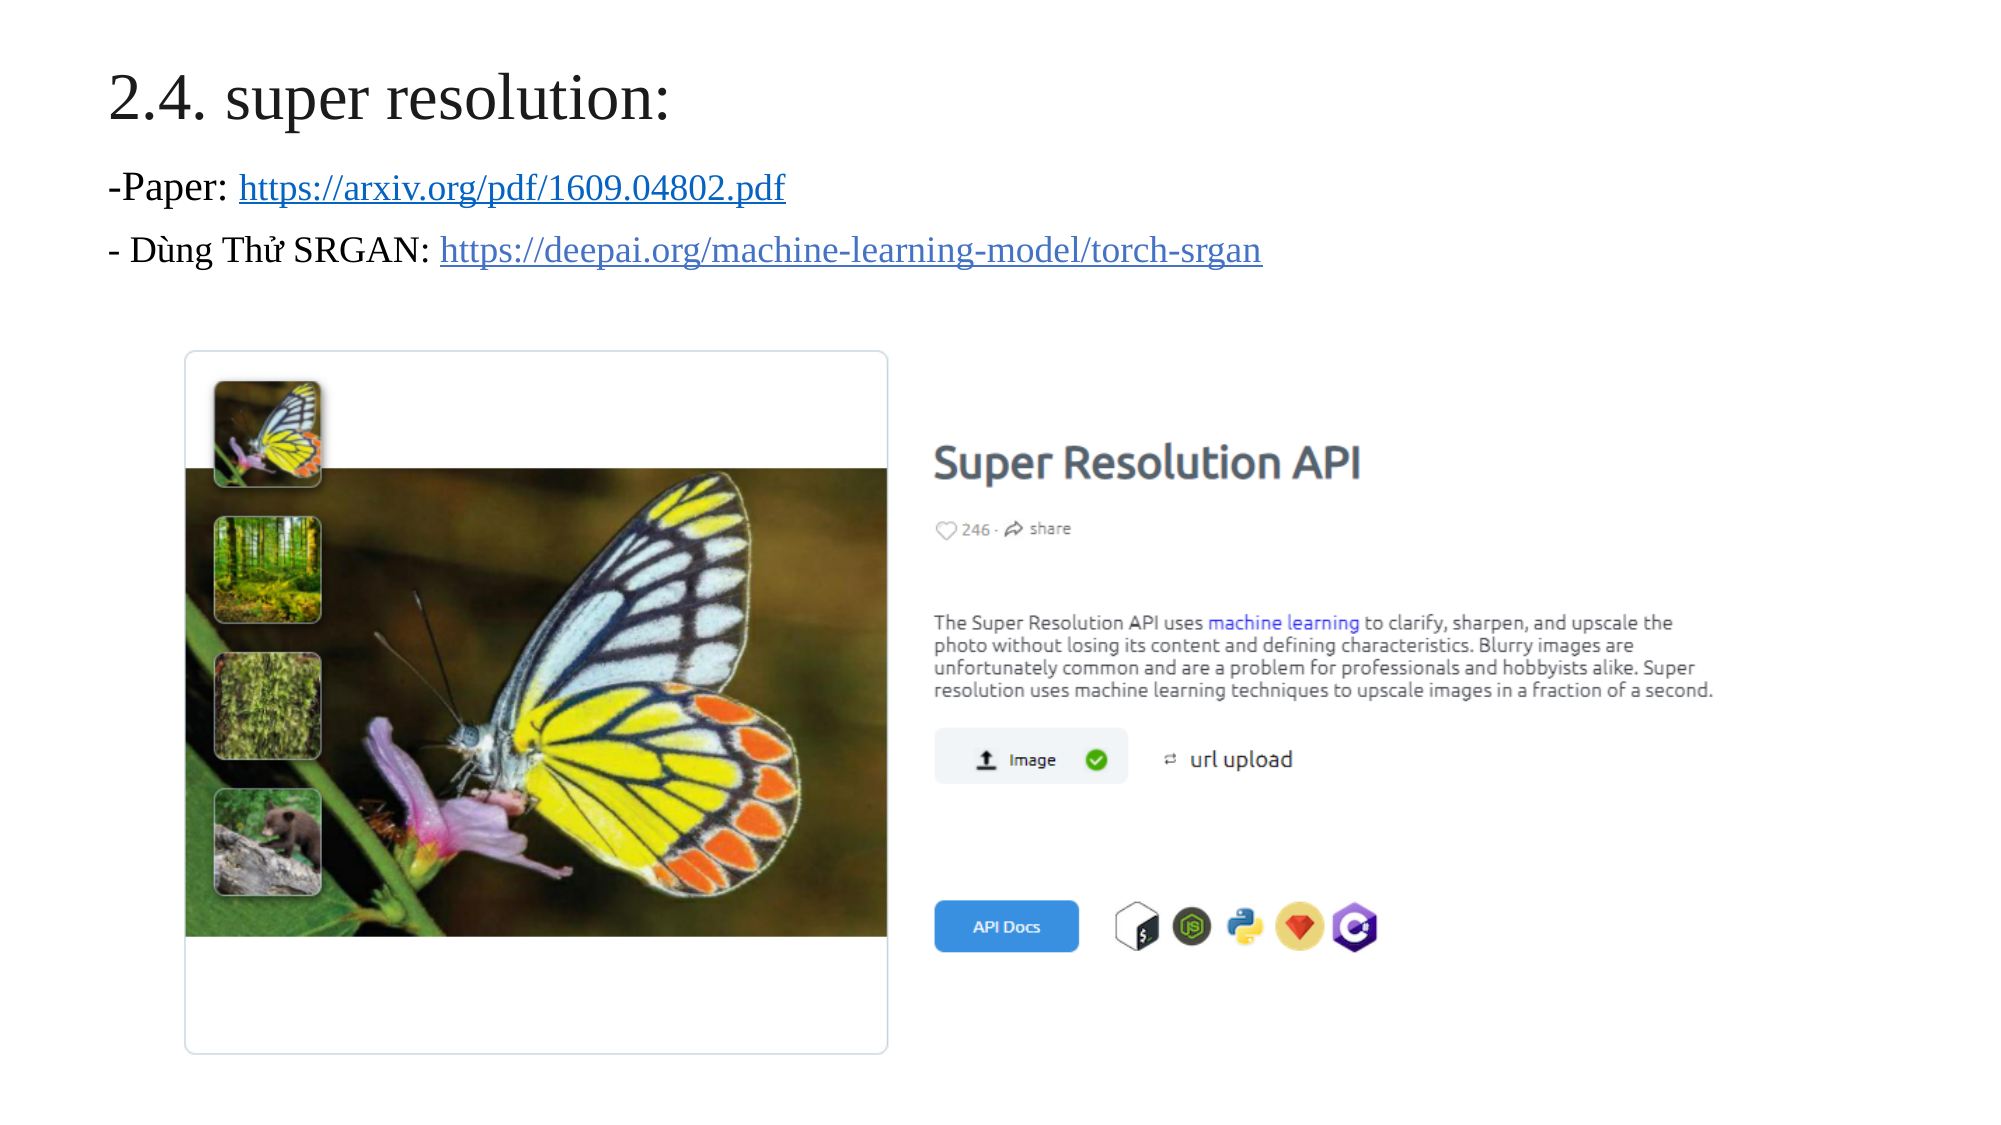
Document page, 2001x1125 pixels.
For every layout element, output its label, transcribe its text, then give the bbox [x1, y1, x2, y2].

picture [148, 323, 1852, 1125]
text_box 2.4. super resolution: [93, 21, 1819, 156]
text_box -Paper: https://arxiv.org/pdf/1609.04802.pdf - Dùng Thử SRGAN: https://deepai.org/machine-learning-model/torch-srgan [93, 156, 1882, 478]
